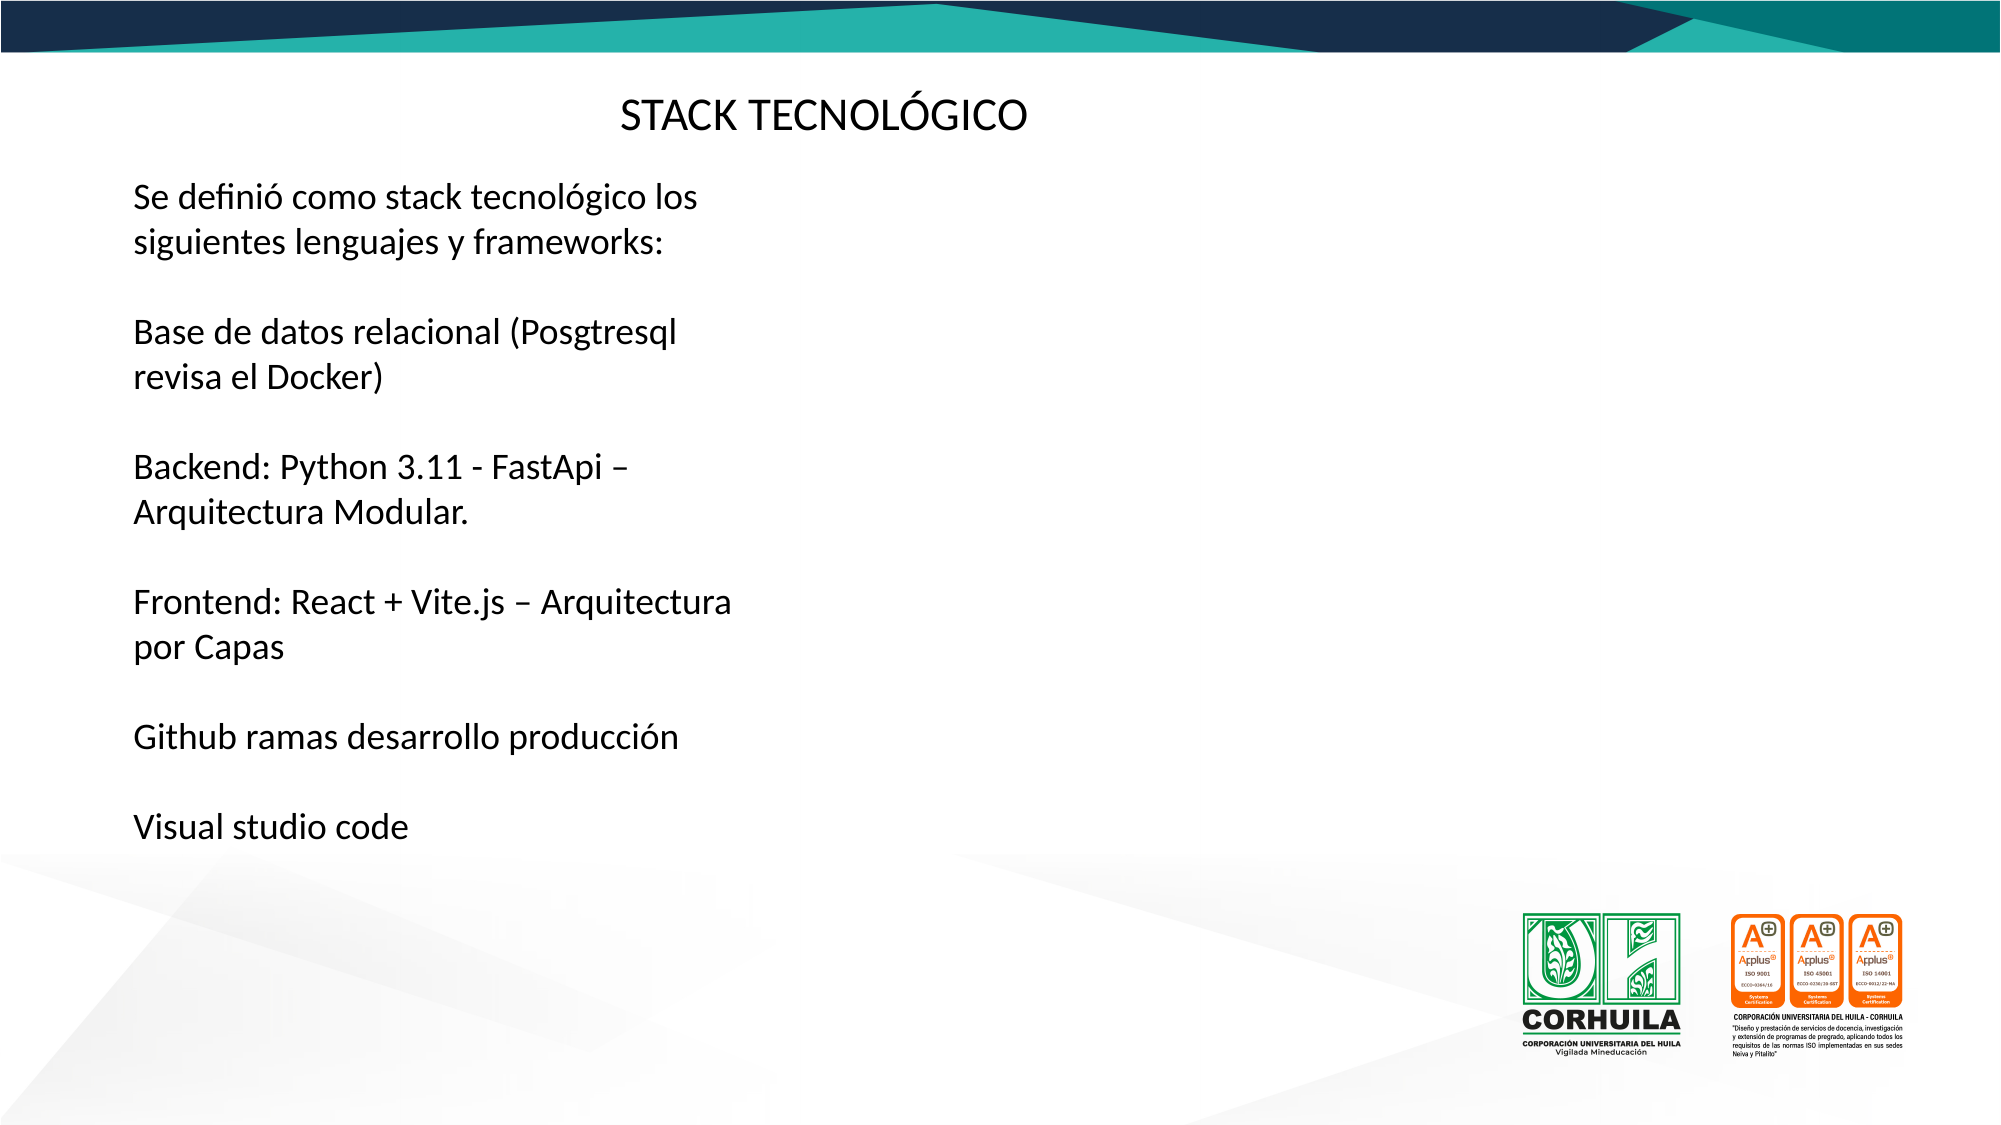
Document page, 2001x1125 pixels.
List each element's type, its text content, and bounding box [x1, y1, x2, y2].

text_box Se definió como stack tecnológico los siguientes lenguajes y frameworks: Base de datos relacional (Posgtresql revisa el Docker) Backend: Python 3.11 - FastApi – Arquitectura Modular. Frontend: React + Vite.js – Arquitectura por Capas Github ramas desarrollo producción Visual studio code [118, 164, 773, 854]
picture [0, 0, 2000, 1125]
text_box STACK TECNOLÓGICO [605, 75, 1077, 147]
